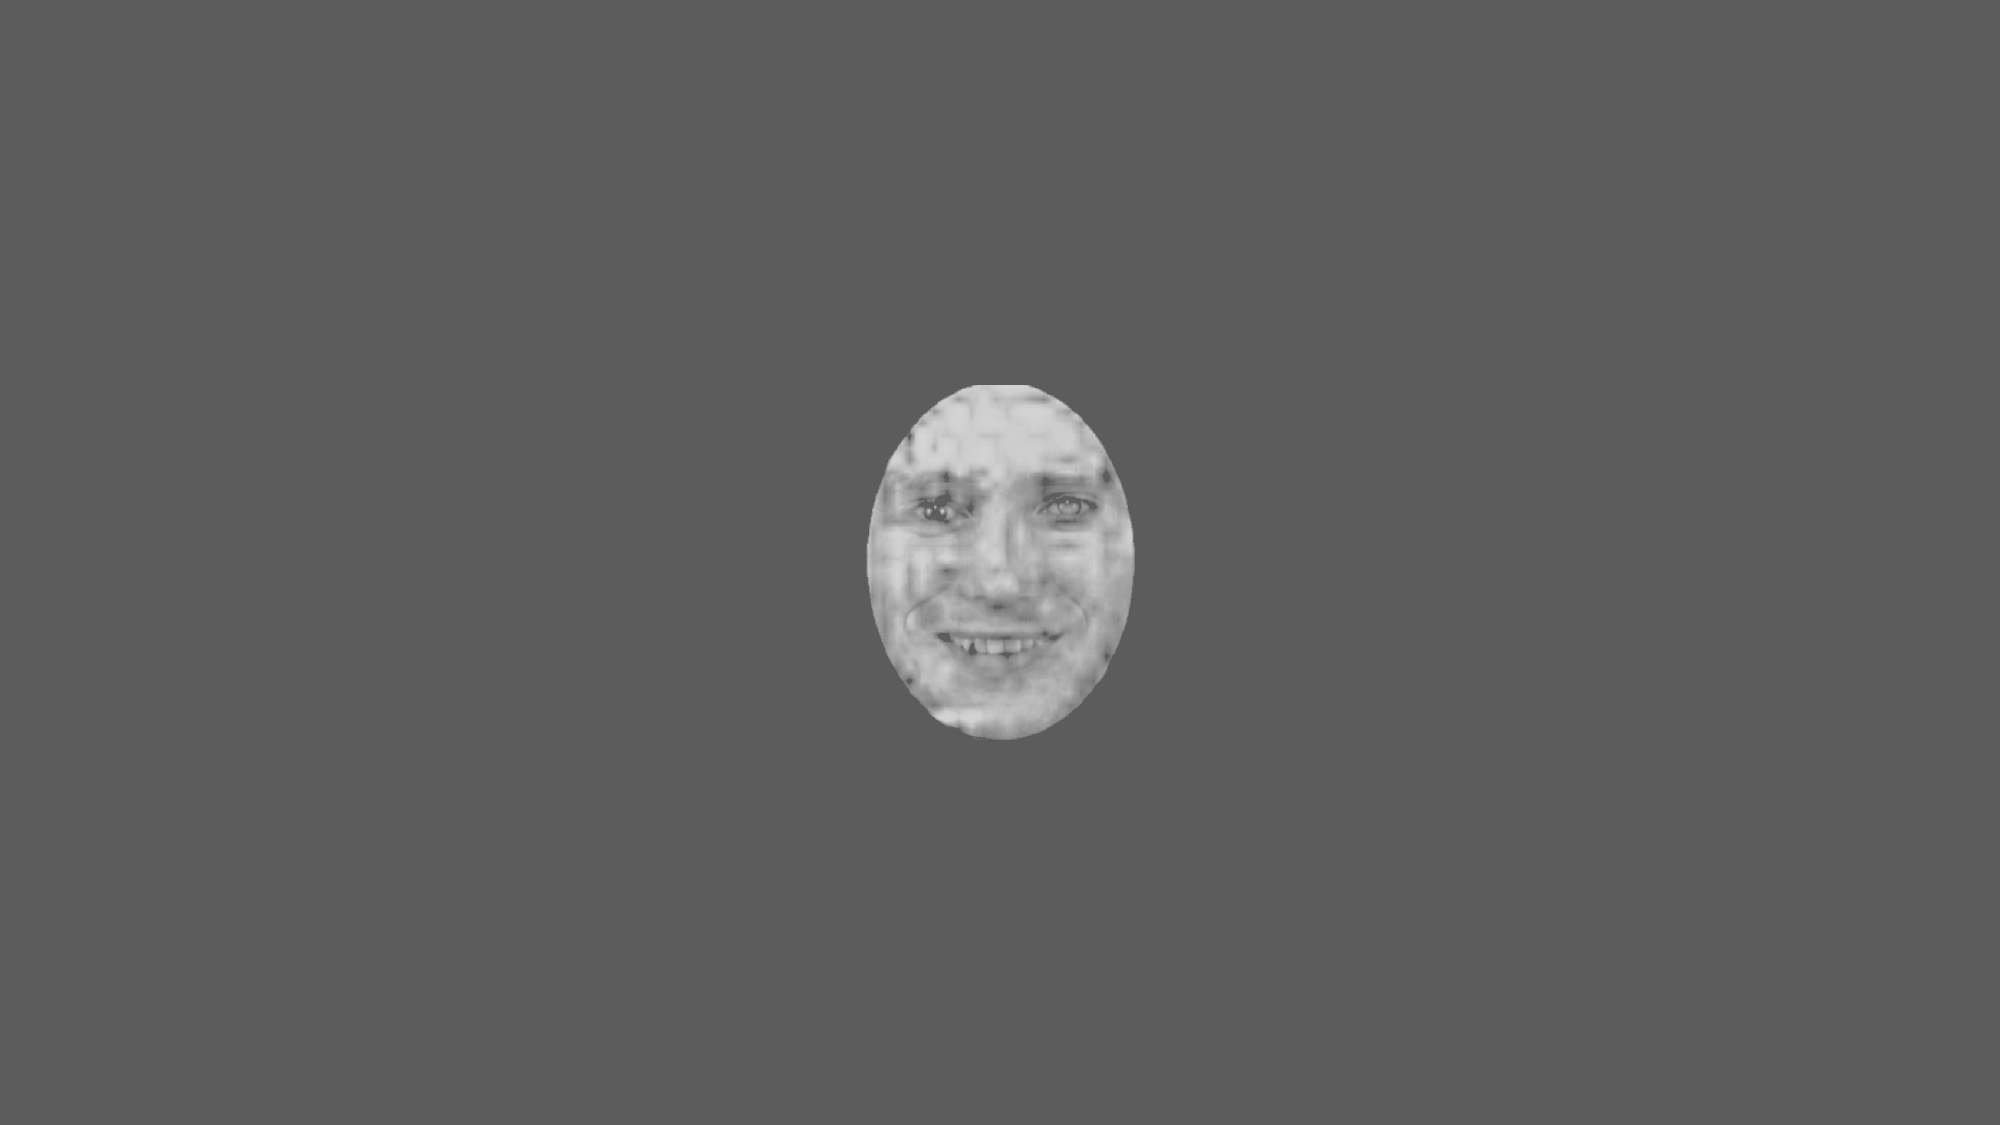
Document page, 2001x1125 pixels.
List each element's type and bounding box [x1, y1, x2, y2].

picture [822, 385, 1178, 740]
